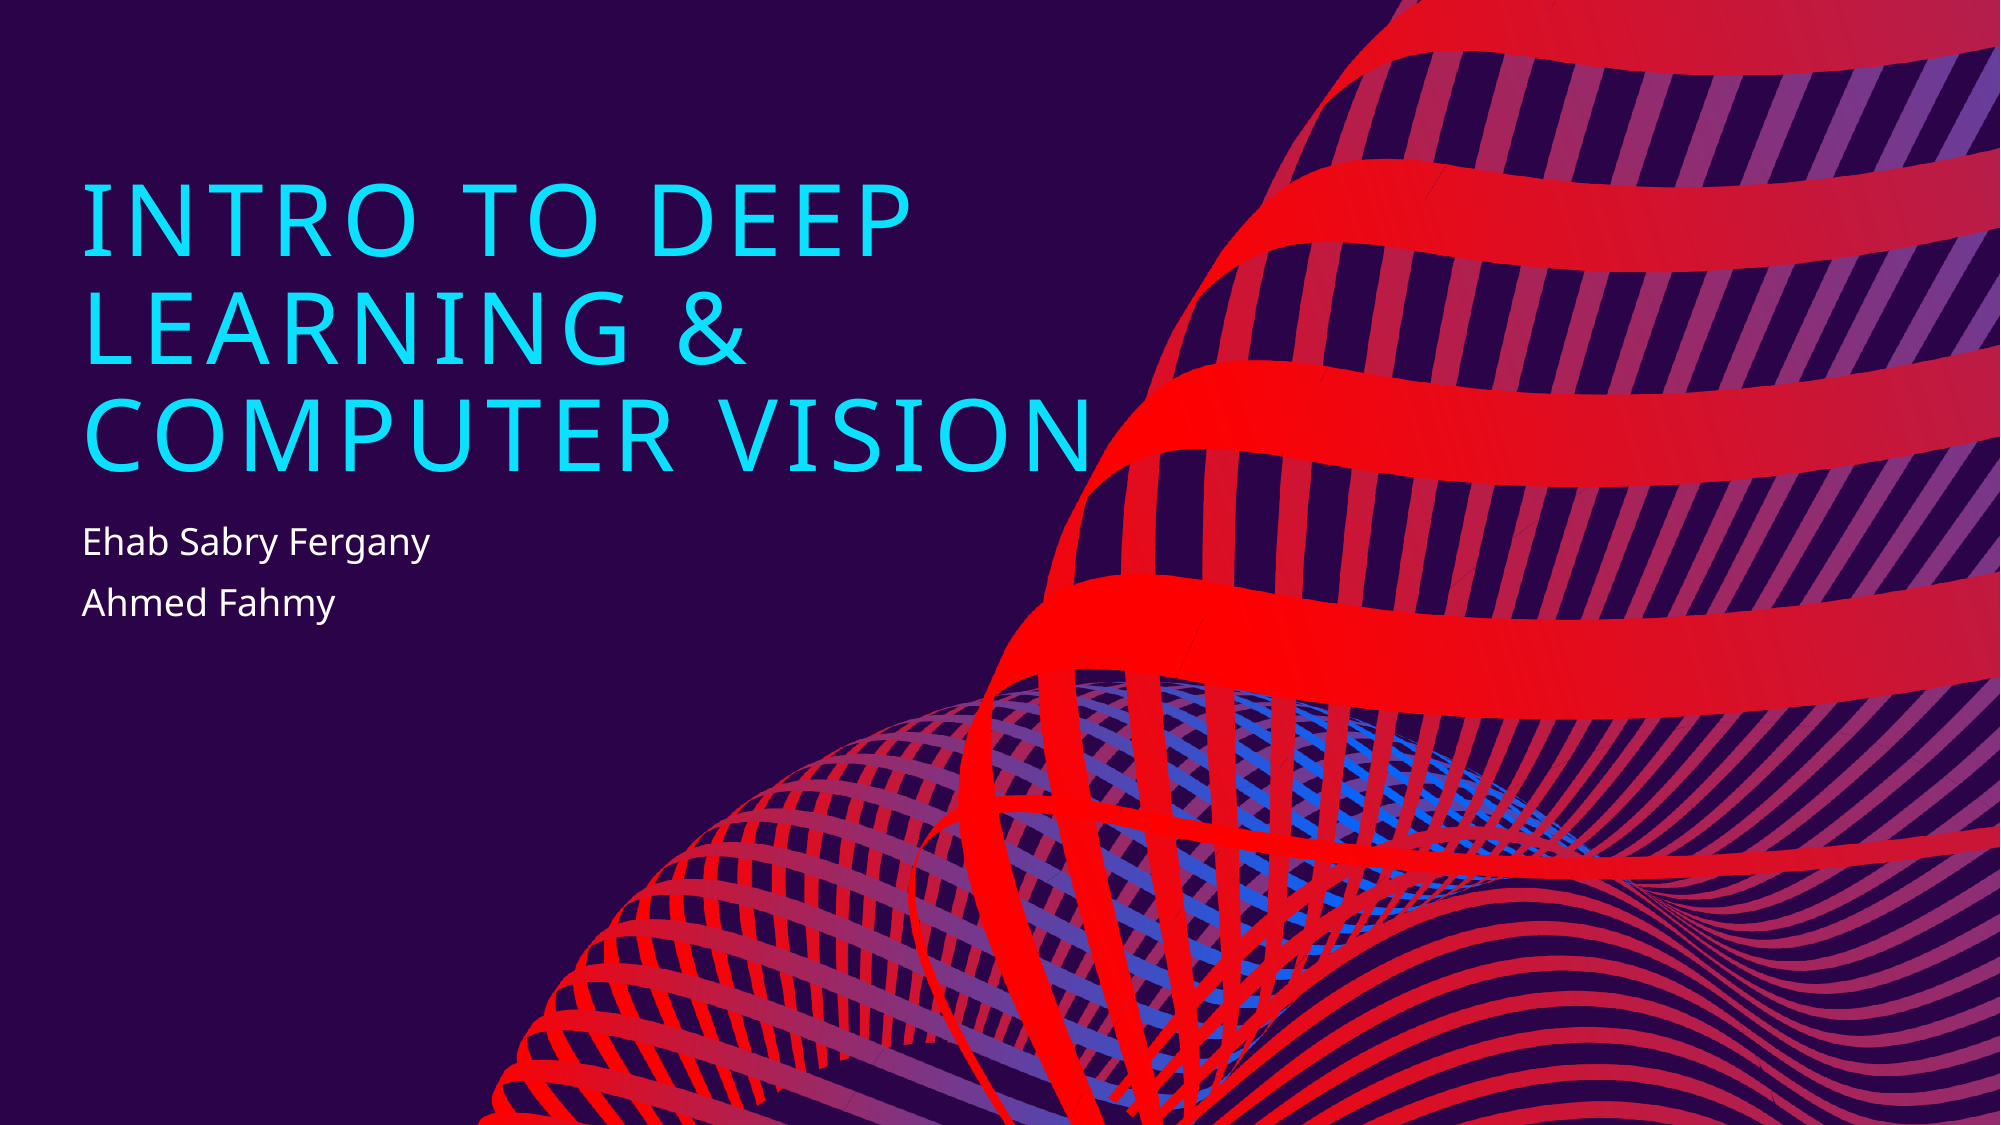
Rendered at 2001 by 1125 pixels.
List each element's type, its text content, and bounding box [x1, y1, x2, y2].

title Intro to DEEP learning & Computer Vision [66, 184, 1124, 501]
picture [0, 0, 2000, 1125]
list Ehab Sabry Fergany Ahmed Fahmy [66, 515, 886, 650]
